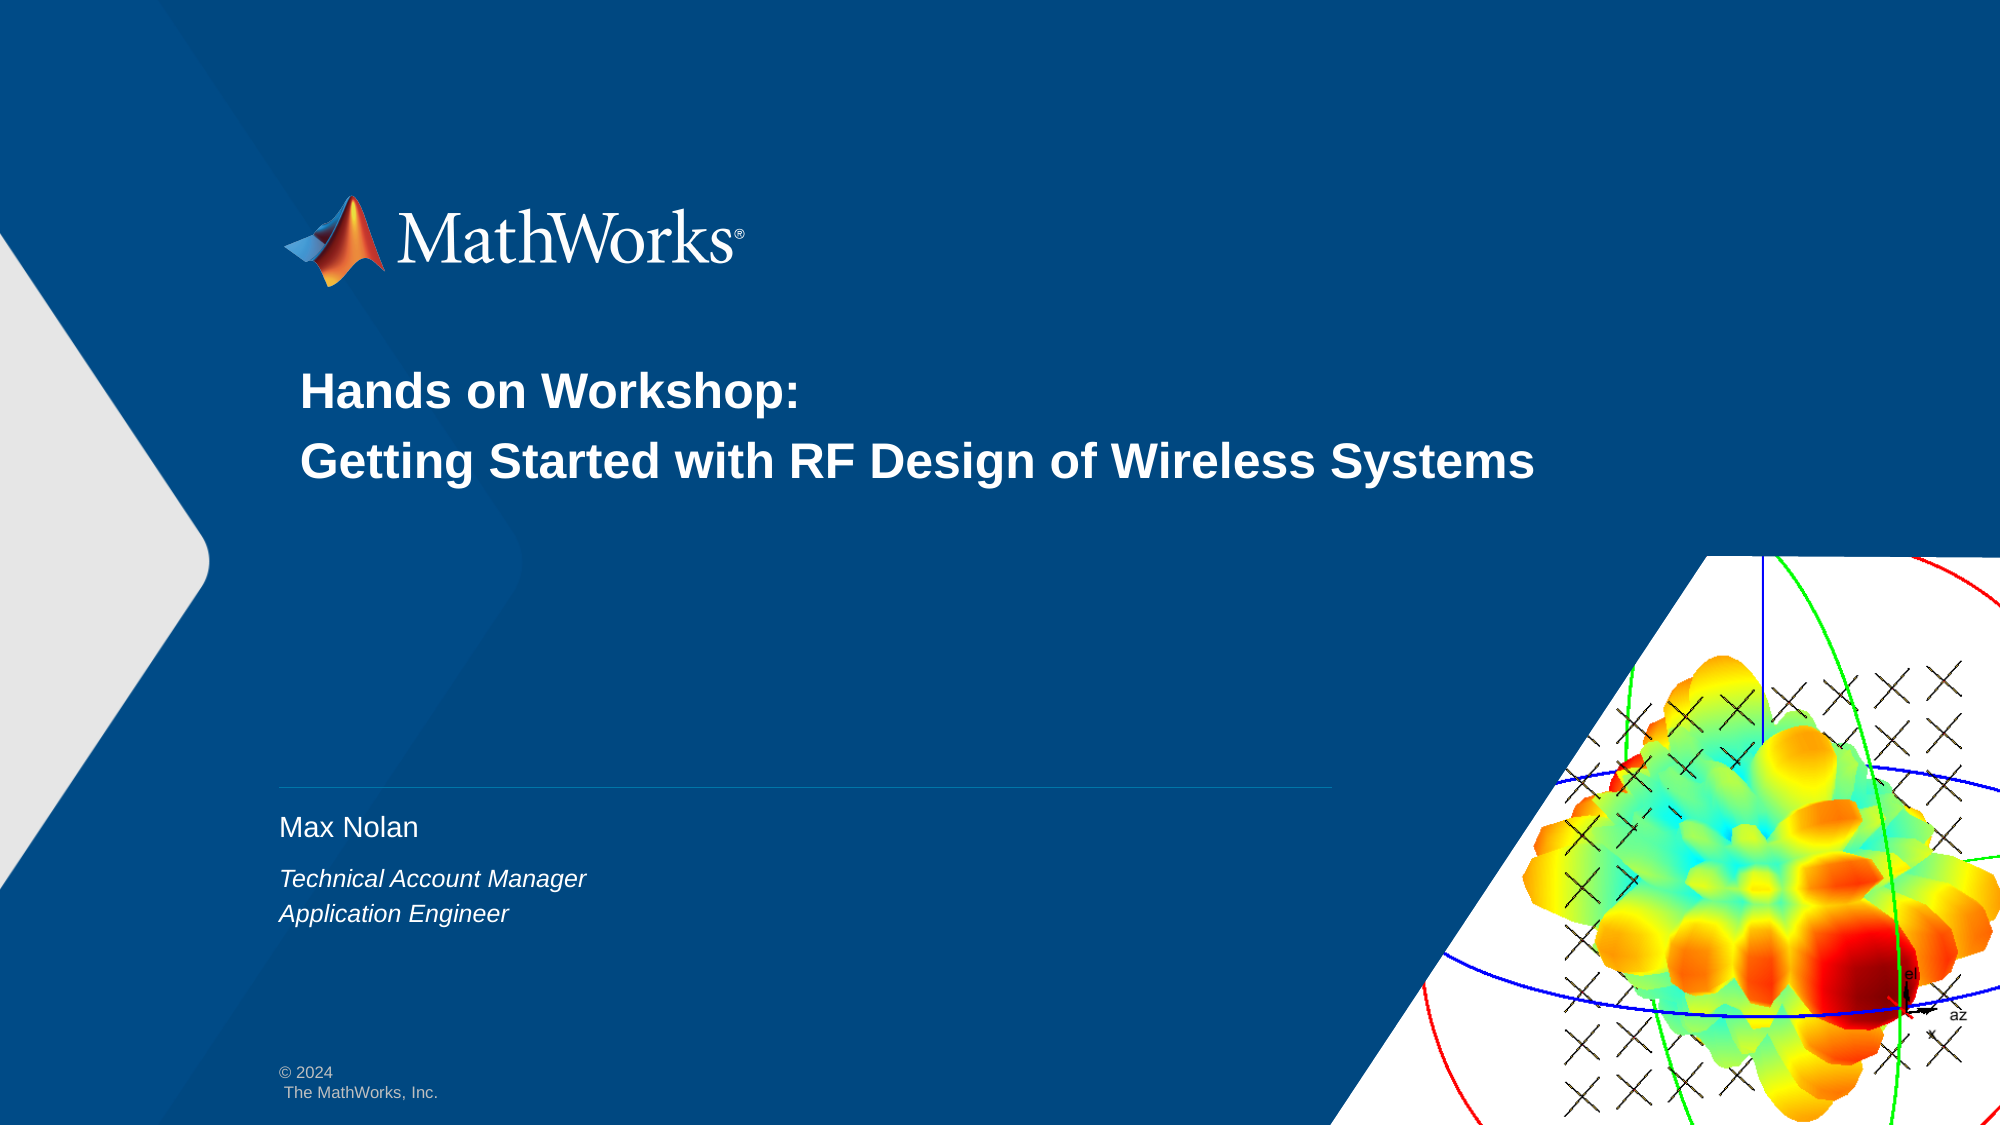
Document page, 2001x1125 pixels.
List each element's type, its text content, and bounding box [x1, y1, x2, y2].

list Hands on Workshop: Getting Started with RF Design of Wireless Systems [299, 330, 1577, 489]
list Max Nolan [279, 801, 783, 853]
picture [0, 0, 2001, 1125]
list Technical Account Manager Application Engineer [279, 863, 783, 997]
